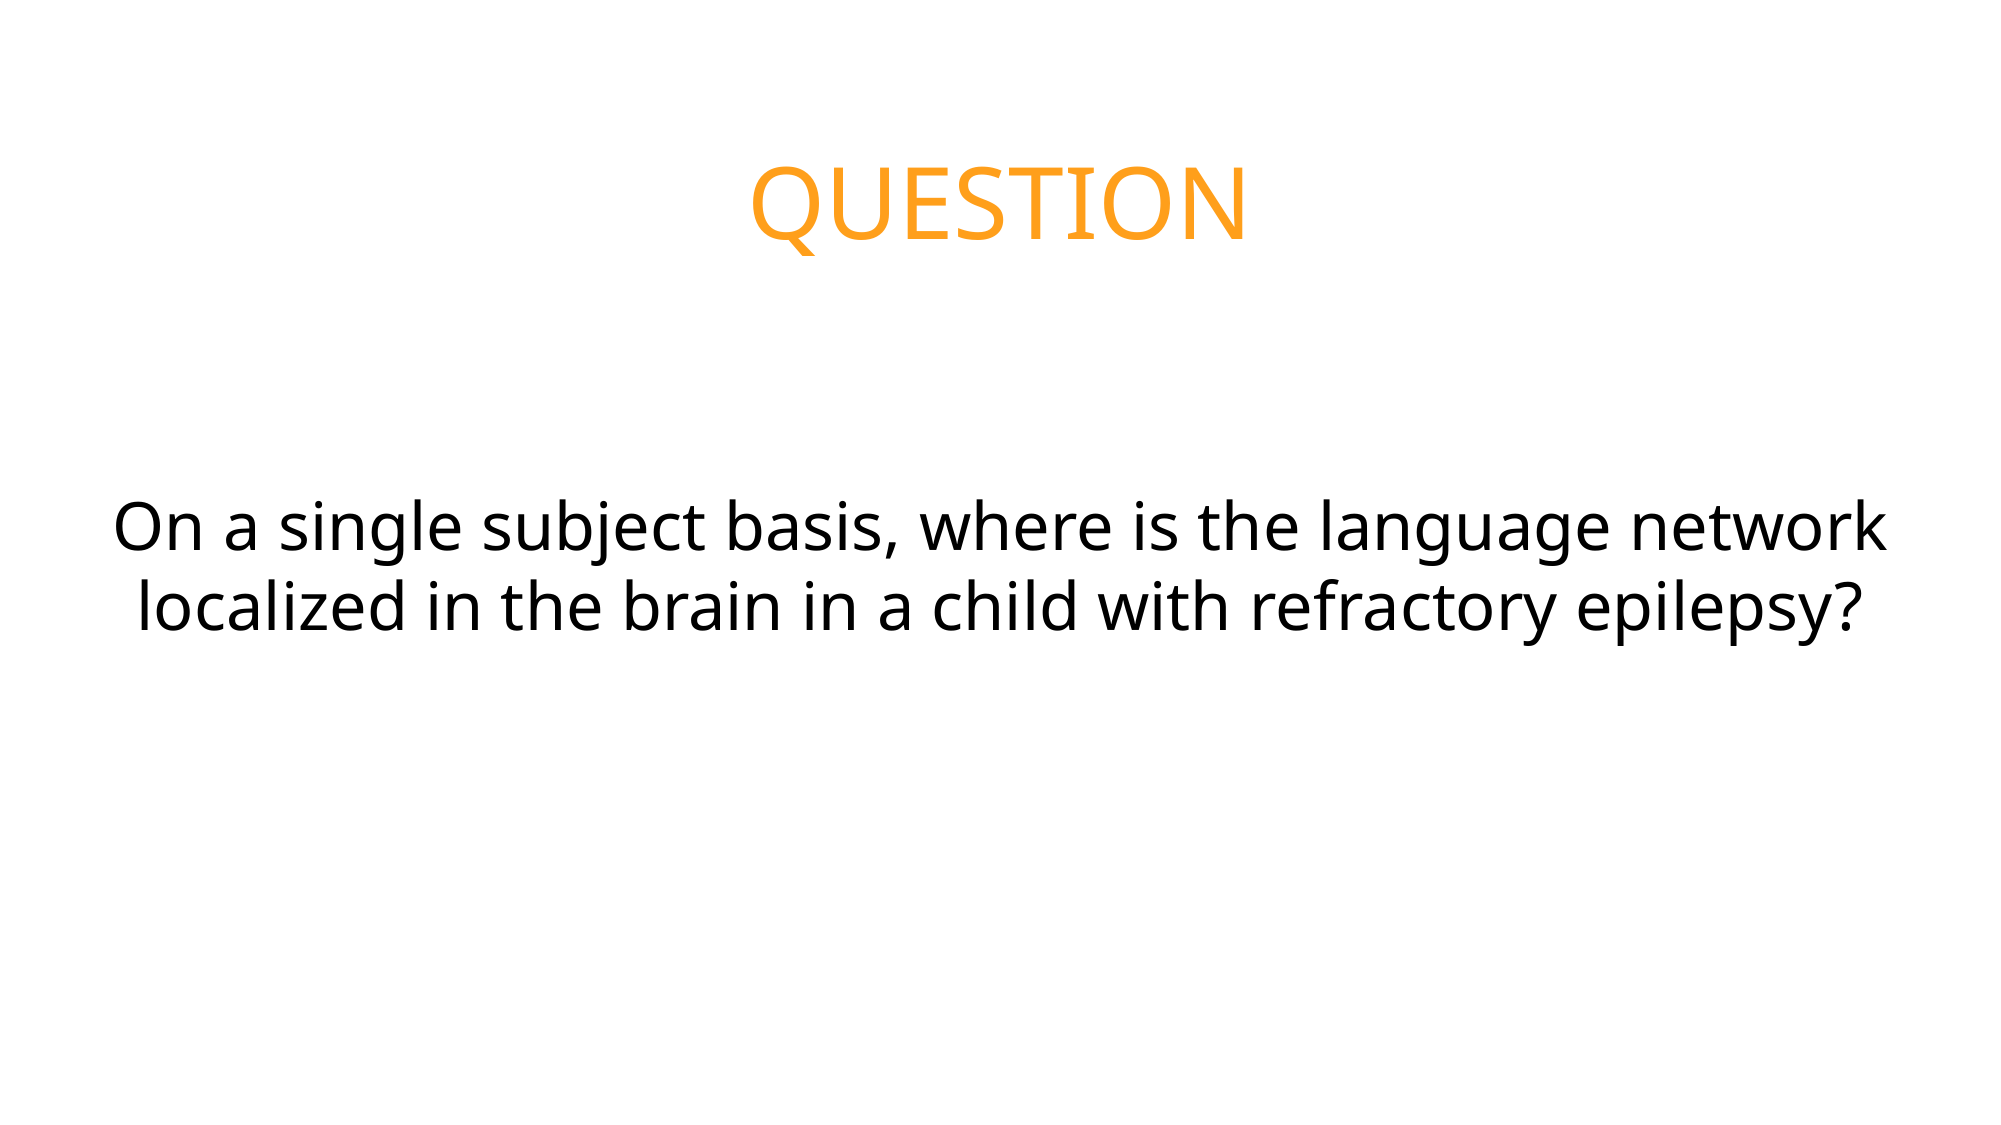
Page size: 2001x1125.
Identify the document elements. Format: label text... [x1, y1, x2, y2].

text_box On a single subject basis, where is the language network localized in the brain in a child with refractory epilepsy? [59, 476, 1943, 652]
text_box QUESTION [732, 131, 1268, 267]
